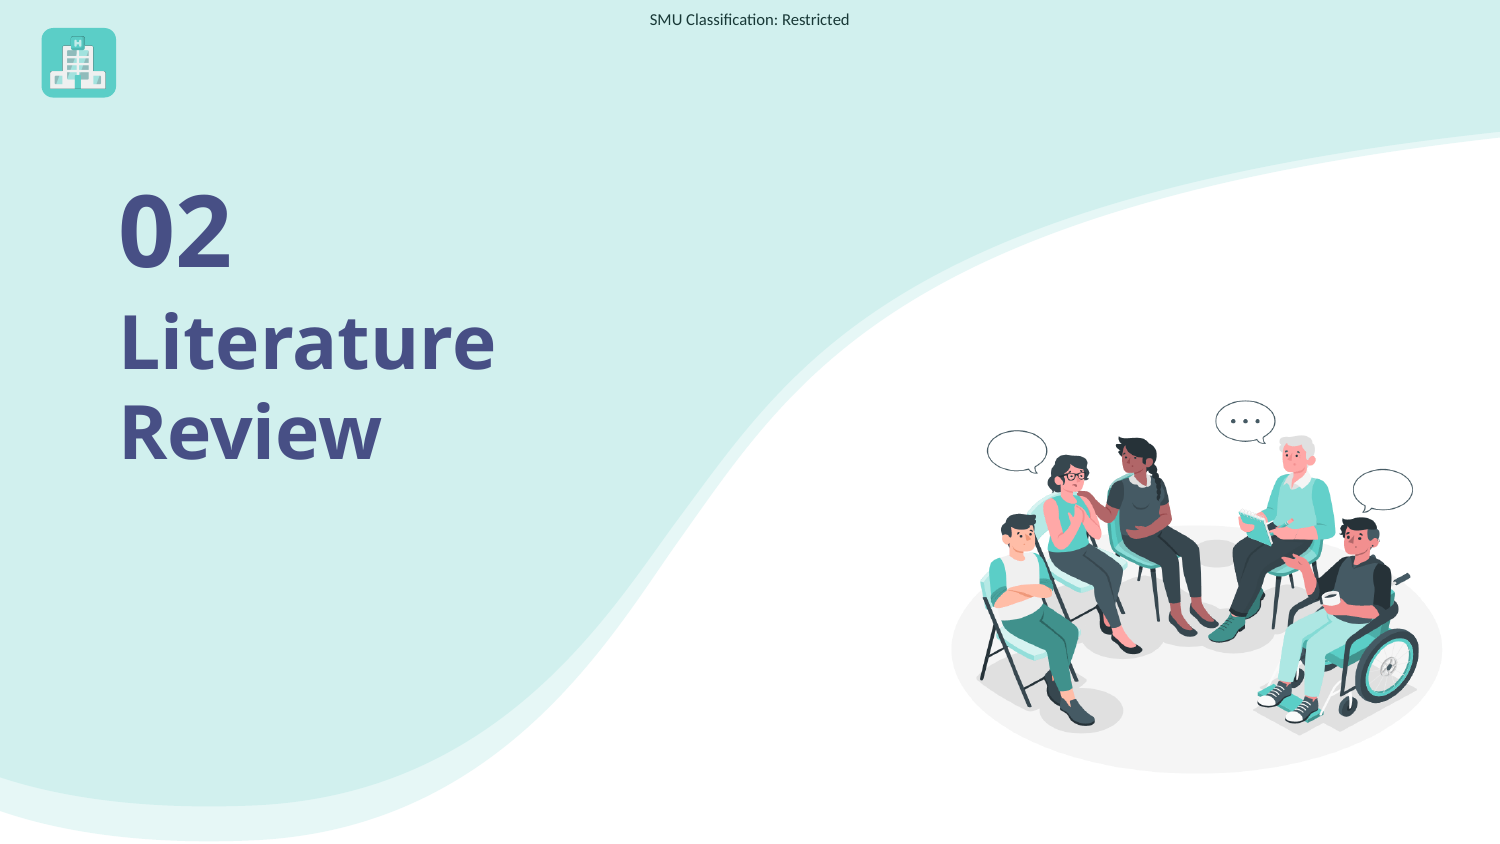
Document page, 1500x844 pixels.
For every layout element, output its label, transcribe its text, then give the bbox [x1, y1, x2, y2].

text_box [41, 27, 117, 91]
title Literature Review [118, 303, 647, 475]
title 02 [118, 173, 367, 282]
picture [46, 34, 111, 91]
picture [932, 292, 1461, 794]
